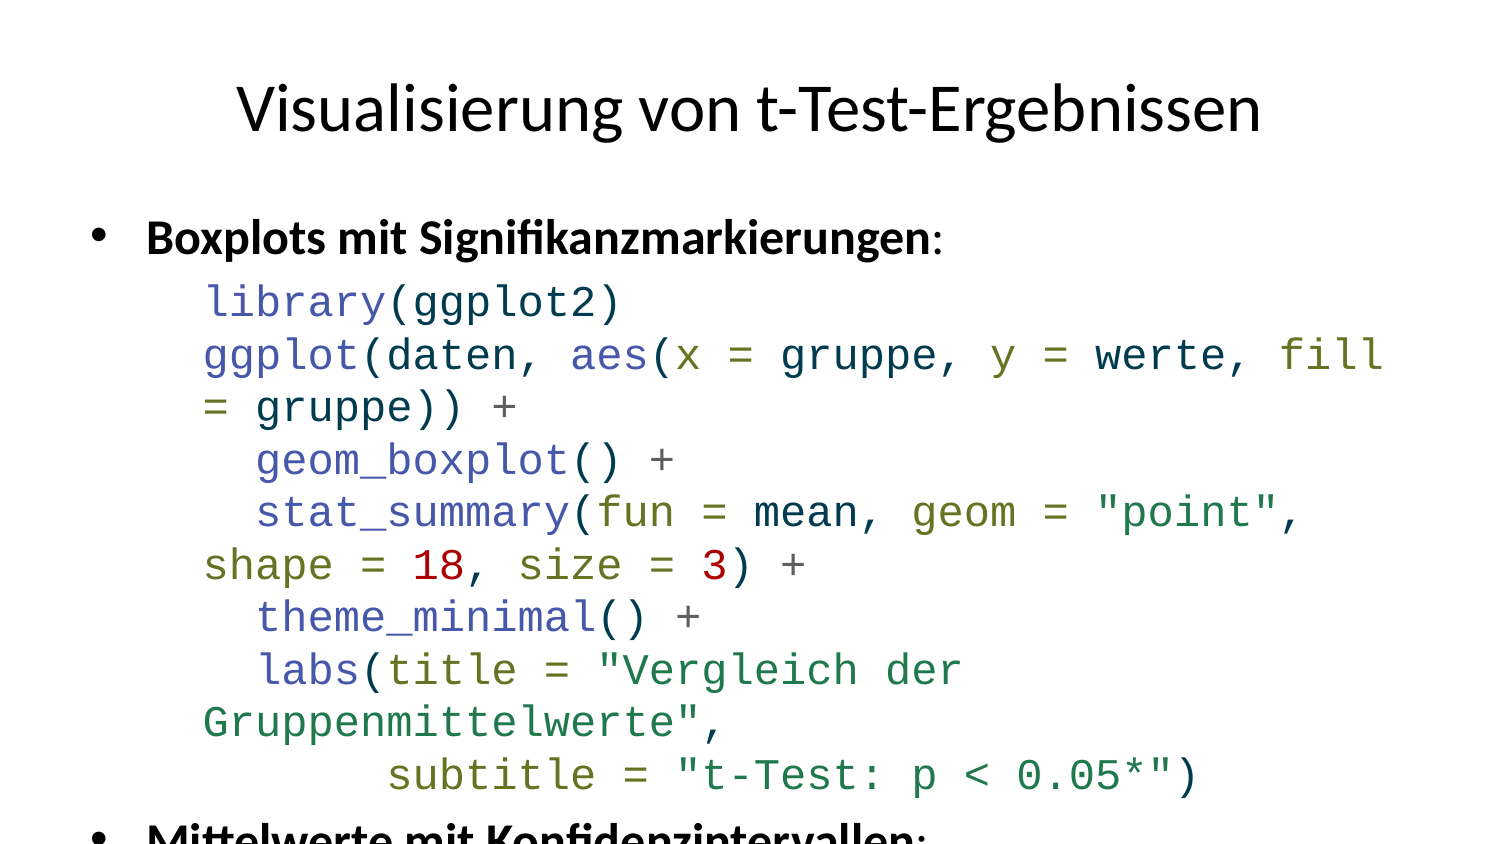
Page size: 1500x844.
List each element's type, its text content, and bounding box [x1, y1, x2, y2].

title Visualisierung von t-Test-Ergebnissen [75, 33, 1425, 175]
list Boxplots mit Signifikanzmarkierungen: library(ggplot2) ggplot(daten, aes(x = gruppe, y = werte, fill = gruppe)) + geom_boxplot() + stat_summary(fun = mean, geom = "point", shape = 18, size = 3) + theme_minimal() + labs(title = "Vergleich der Gruppenmittelwerte", subtitle = "t-Test: p < 0.05*") Mittelwerte mit Konfidenzintervallen: ggplot(daten_summary, aes(x = gruppe, y = mittelwert, fill = gruppe)) + geom_bar(stat = "identity", position = position_dodge()) + geom_errorbar(aes(ymin = mittelwert - ci, ymax = mittelwert + ci), width = 0.2, position = position_dodge(0.9)) + theme_minimal() + labs(title = "Mittelwerte mit 95%-Konfidenzintervallen") [75, 196, 1425, 754]
